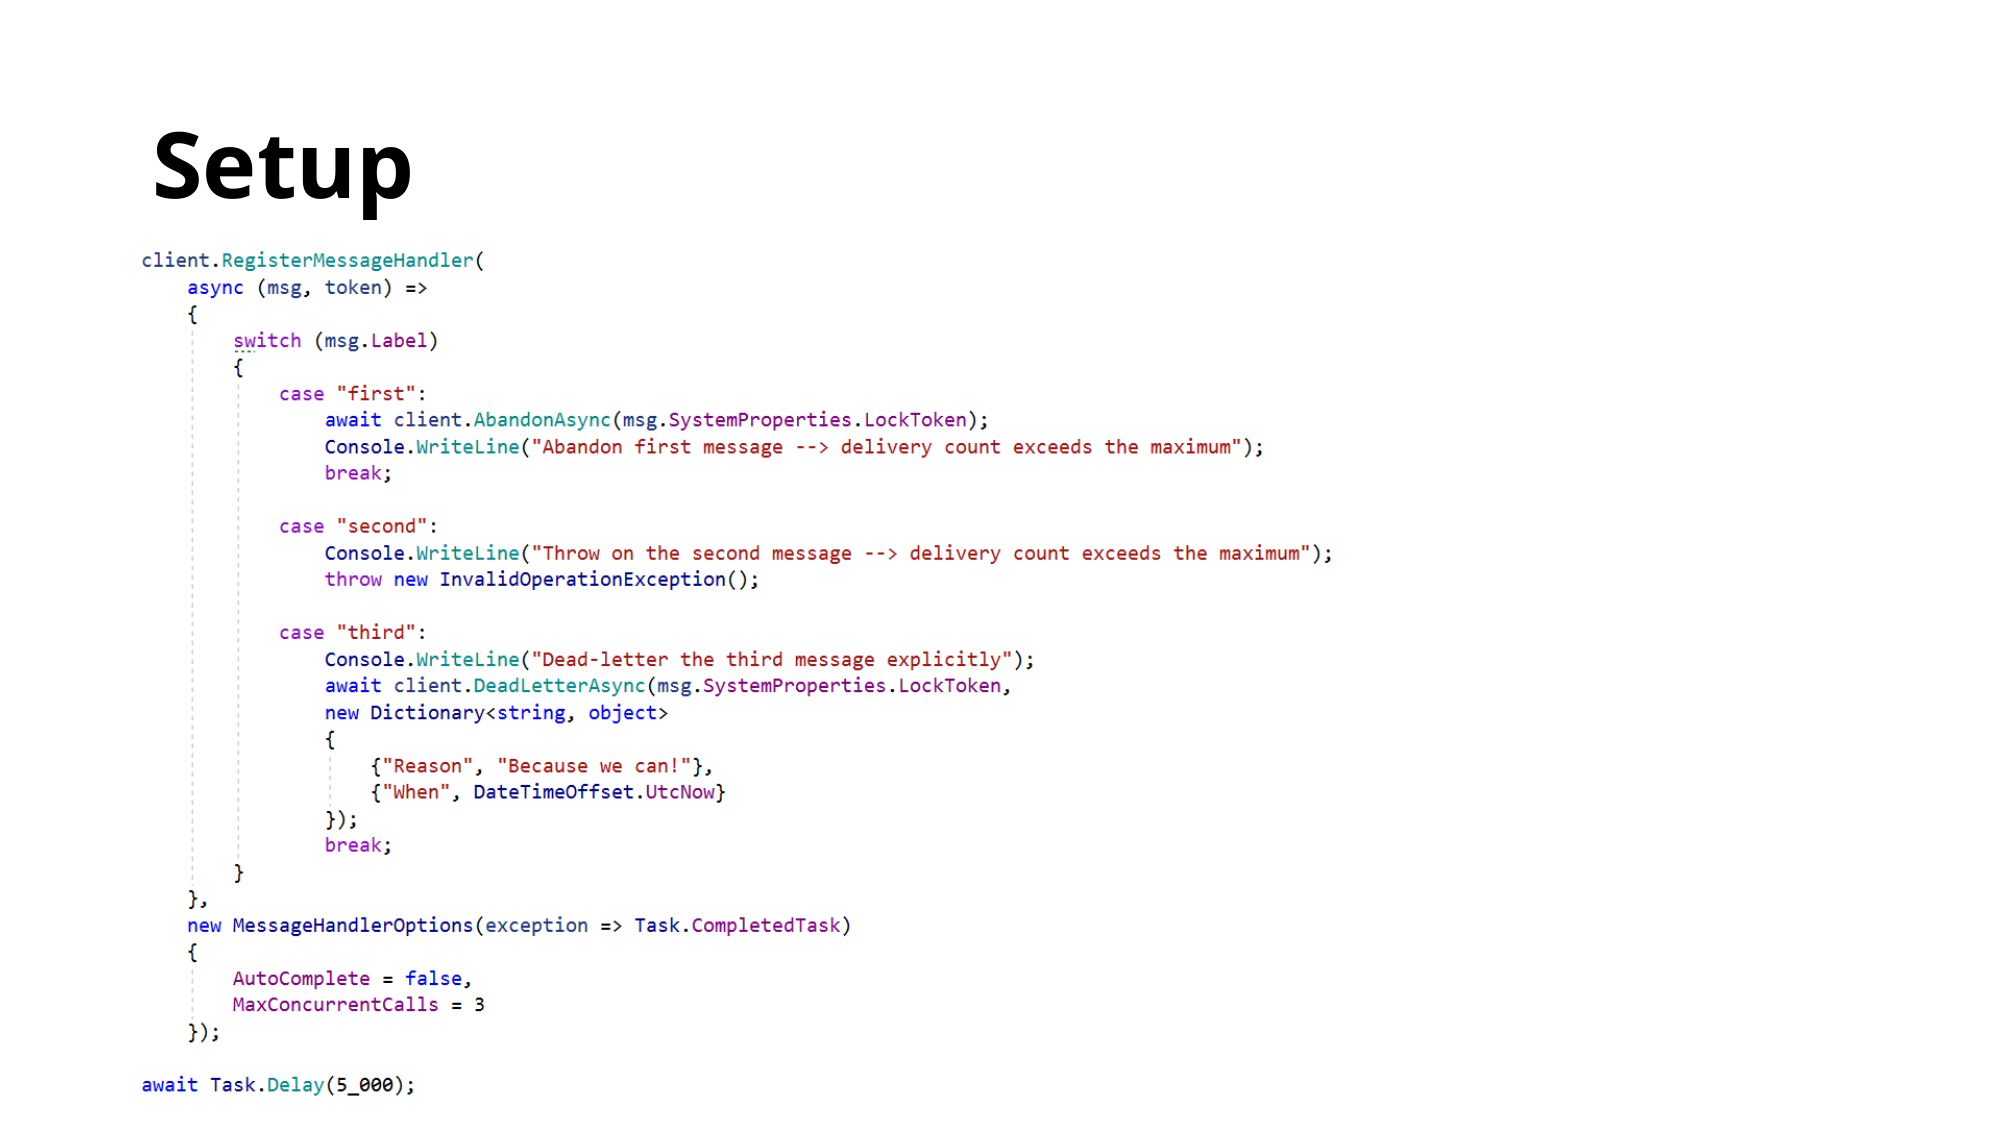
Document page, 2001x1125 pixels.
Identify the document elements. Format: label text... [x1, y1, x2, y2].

title Setup [137, 59, 1863, 278]
picture [137, 245, 1357, 1106]
